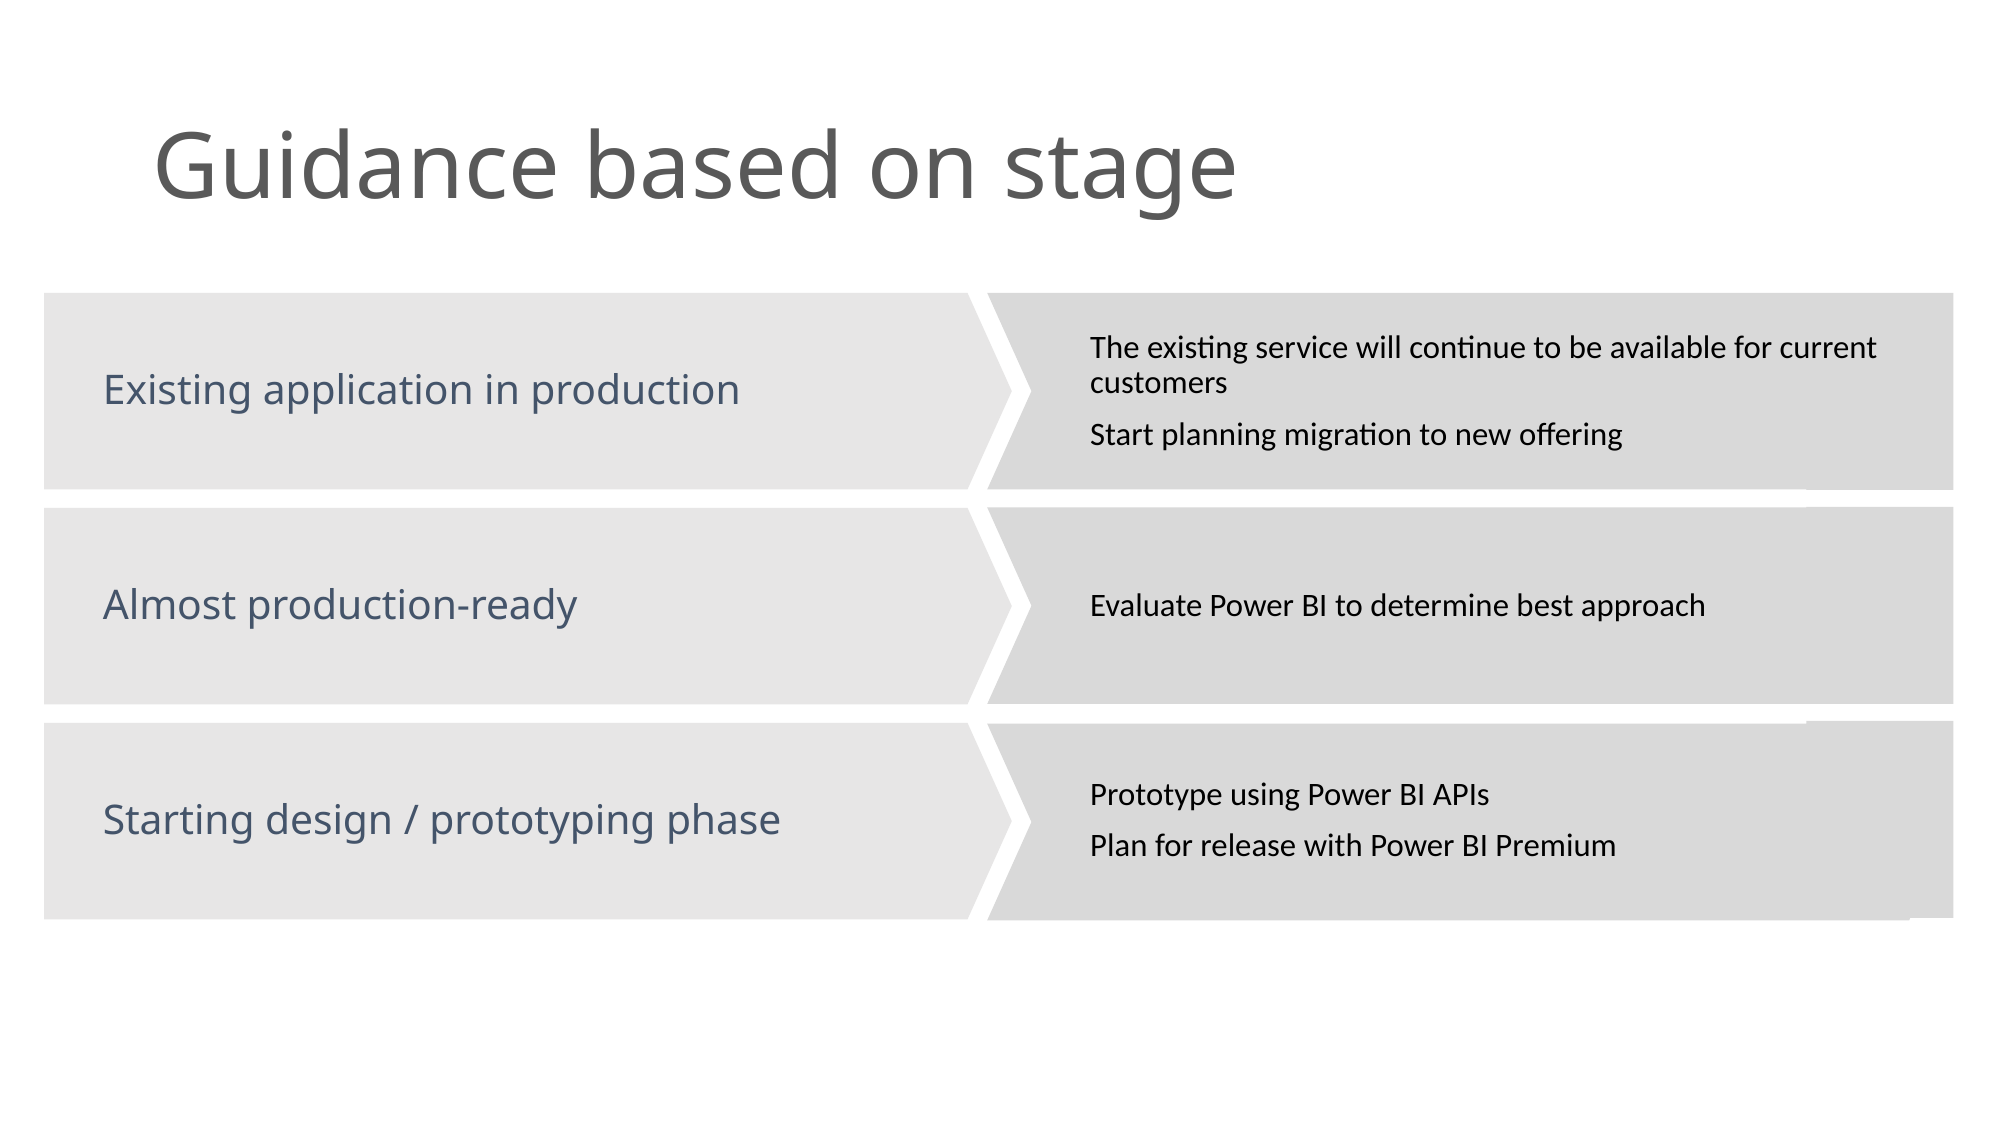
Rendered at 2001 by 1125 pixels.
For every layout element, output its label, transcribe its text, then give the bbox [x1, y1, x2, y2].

text_box Almost production-ready [44, 507, 1012, 705]
text_box The existing service will continue to be available for current customers Start planning migration to new offering [986, 292, 1954, 491]
text_box Evaluate Power BI to determine best approach [987, 506, 1954, 704]
title Guidance based on stage [137, 59, 1863, 278]
text_box Starting design / prototyping phase [44, 722, 1012, 920]
text_box Existing application in production [44, 292, 1012, 490]
text_box Prototype using Power BI APIs Plan for release with Power BI Premium [986, 720, 1954, 921]
